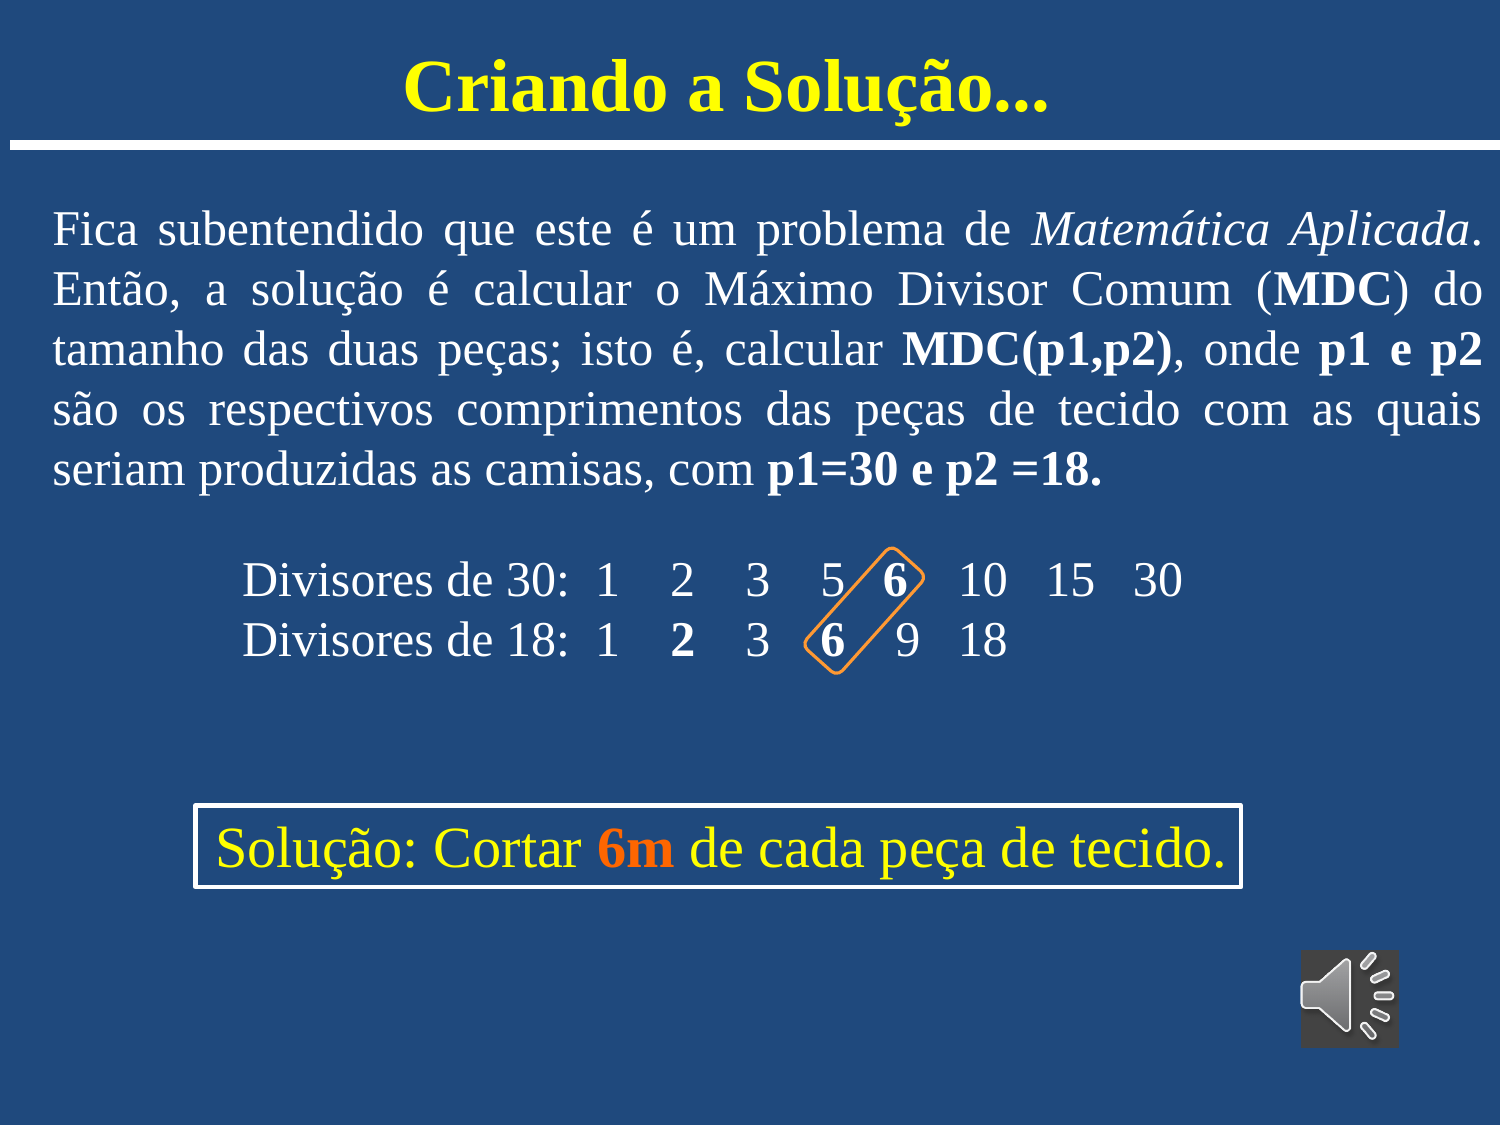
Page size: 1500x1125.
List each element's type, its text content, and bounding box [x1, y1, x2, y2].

text_box [805, 548, 924, 674]
picture [1299, 948, 1400, 1049]
text_box Divisores de 30: 1 2 3 5 6 10 15 30 Divisores de 18: 1 2 3 6 9 18 [227, 539, 1226, 675]
text_box Solução: Cortar 6m de cada peça de tecido. [200, 801, 1245, 887]
text_box Criando a Solução... [88, 29, 1364, 140]
text_box Fica subentendido que este é um problema de Matemática Aplicada. Então, a solução é calcular o Máximo Divisor Comum (MDC) do tamanho das duas peças; isto é, calcular MDC(p1,p2), onde p1 e p2 são os respectivos comprimentos das peças de tecido com as quais seriam produzidas as camisas, com p1=30 e p2 =18. [37, 188, 1498, 503]
text_box [195, 805, 1241, 887]
